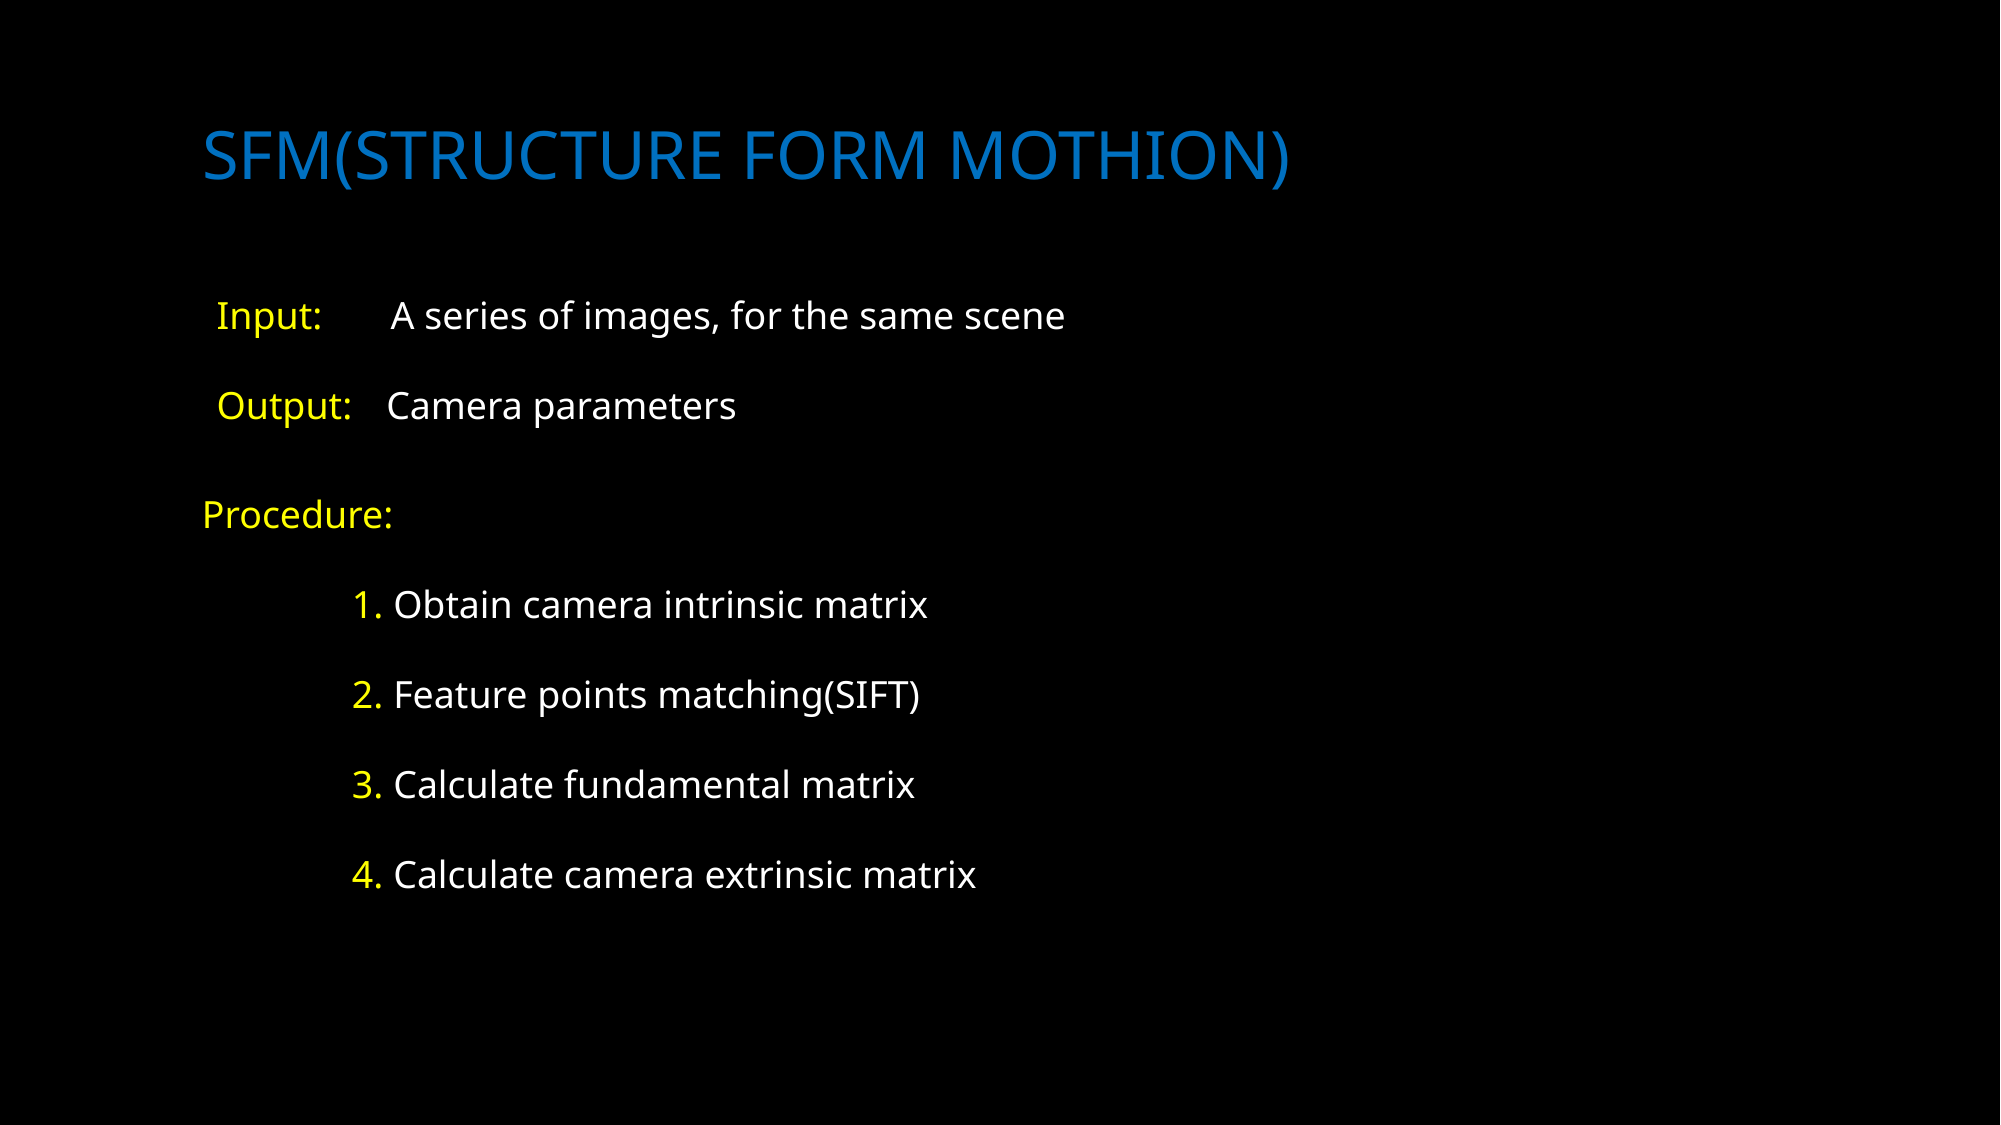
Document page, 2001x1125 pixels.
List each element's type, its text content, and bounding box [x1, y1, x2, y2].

text_box Procedure: 1. Obtain camera intrinsic matrix 2. Feature points matching(SIFT) 3. Calculate fundamental matrix 4. Calculate camera extrinsic matrix [187, 483, 1678, 949]
text_box Input: A series of images, for the same scene Output: Camera parameters [201, 284, 1598, 435]
title SFM(STRUCTURE FORM MOTHION) [187, 99, 1796, 207]
